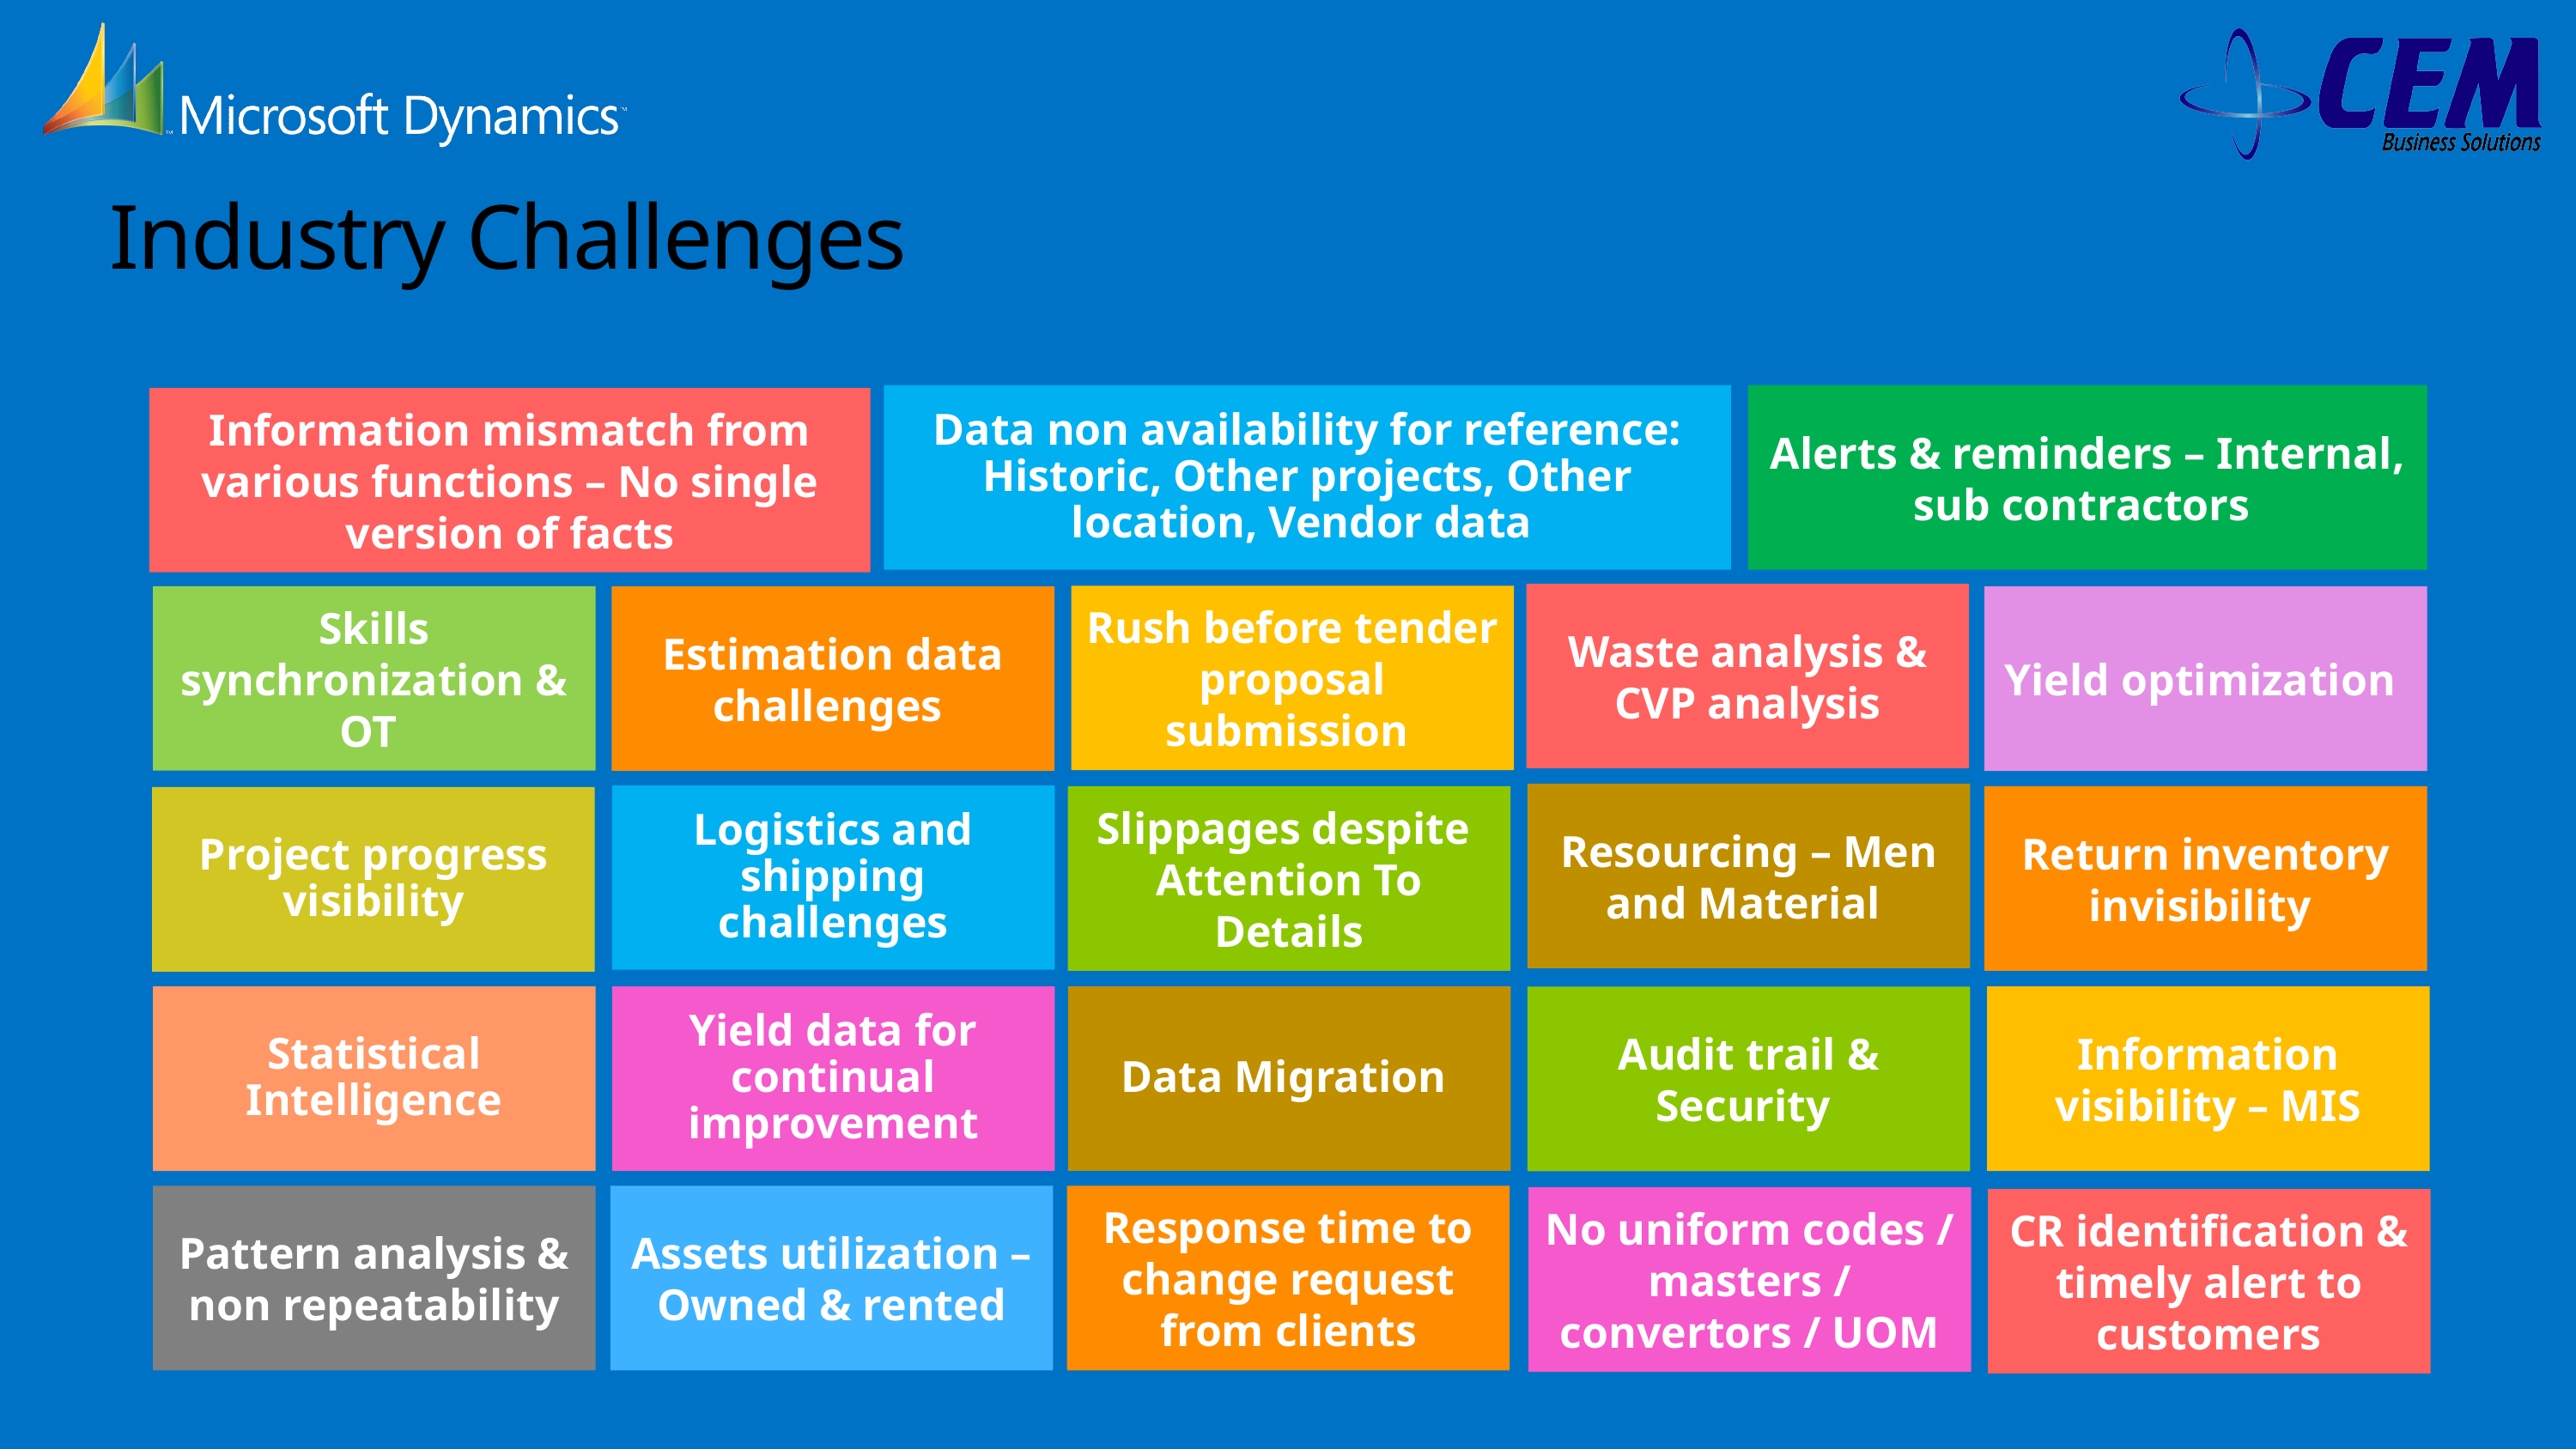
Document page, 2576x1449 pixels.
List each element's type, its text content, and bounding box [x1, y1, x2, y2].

text_box Audit trail & Security [1526, 985, 1971, 1173]
text_box Statistical Intelligence [151, 985, 598, 1173]
picture [41, 21, 629, 149]
text_box Yield optimization [1983, 585, 2429, 773]
text_box CR identification & timely alert to customers [1986, 1187, 2433, 1375]
text_box Return inventory invisibility [1983, 785, 2429, 973]
text_box Resourcing – Men and Material [1526, 782, 1971, 970]
text_box Logistics and shipping challenges [611, 784, 1056, 972]
text_box No uniform codes / masters / convertors / UOM [1527, 1185, 1973, 1373]
text_box Rush before tender proposal submission [1070, 584, 1516, 772]
text_box Alerts & reminders – Internal, sub contractors [1747, 384, 2429, 572]
text_box Information visibility – MIS [1985, 985, 2432, 1173]
text_box Pattern analysis & non repeatability [151, 1184, 598, 1372]
text_box Information mismatch from various functions – No single version of facts [148, 386, 872, 574]
text_box Slippages despite Attention To Details [1066, 785, 1512, 973]
text_box Response time to change request from clients [1066, 1184, 1511, 1372]
text_box Data Migration [1066, 985, 1513, 1173]
text_box Waste analysis & CVP analysis [1525, 582, 1971, 770]
title Industry Challenges [109, 193, 2466, 290]
text_box Skills synchronization & OT [151, 585, 598, 773]
text_box Project progress visibility [150, 785, 597, 973]
text_box Yield data for continual improvement [611, 985, 1056, 1173]
text_box Estimation data challenges [610, 585, 1056, 773]
text_box Data non availability for reference: Historic, Other projects, Other location, Vendor data [882, 384, 1733, 572]
picture [2166, 0, 2565, 188]
text_box Assets utilization – Owned & rented [609, 1184, 1054, 1372]
